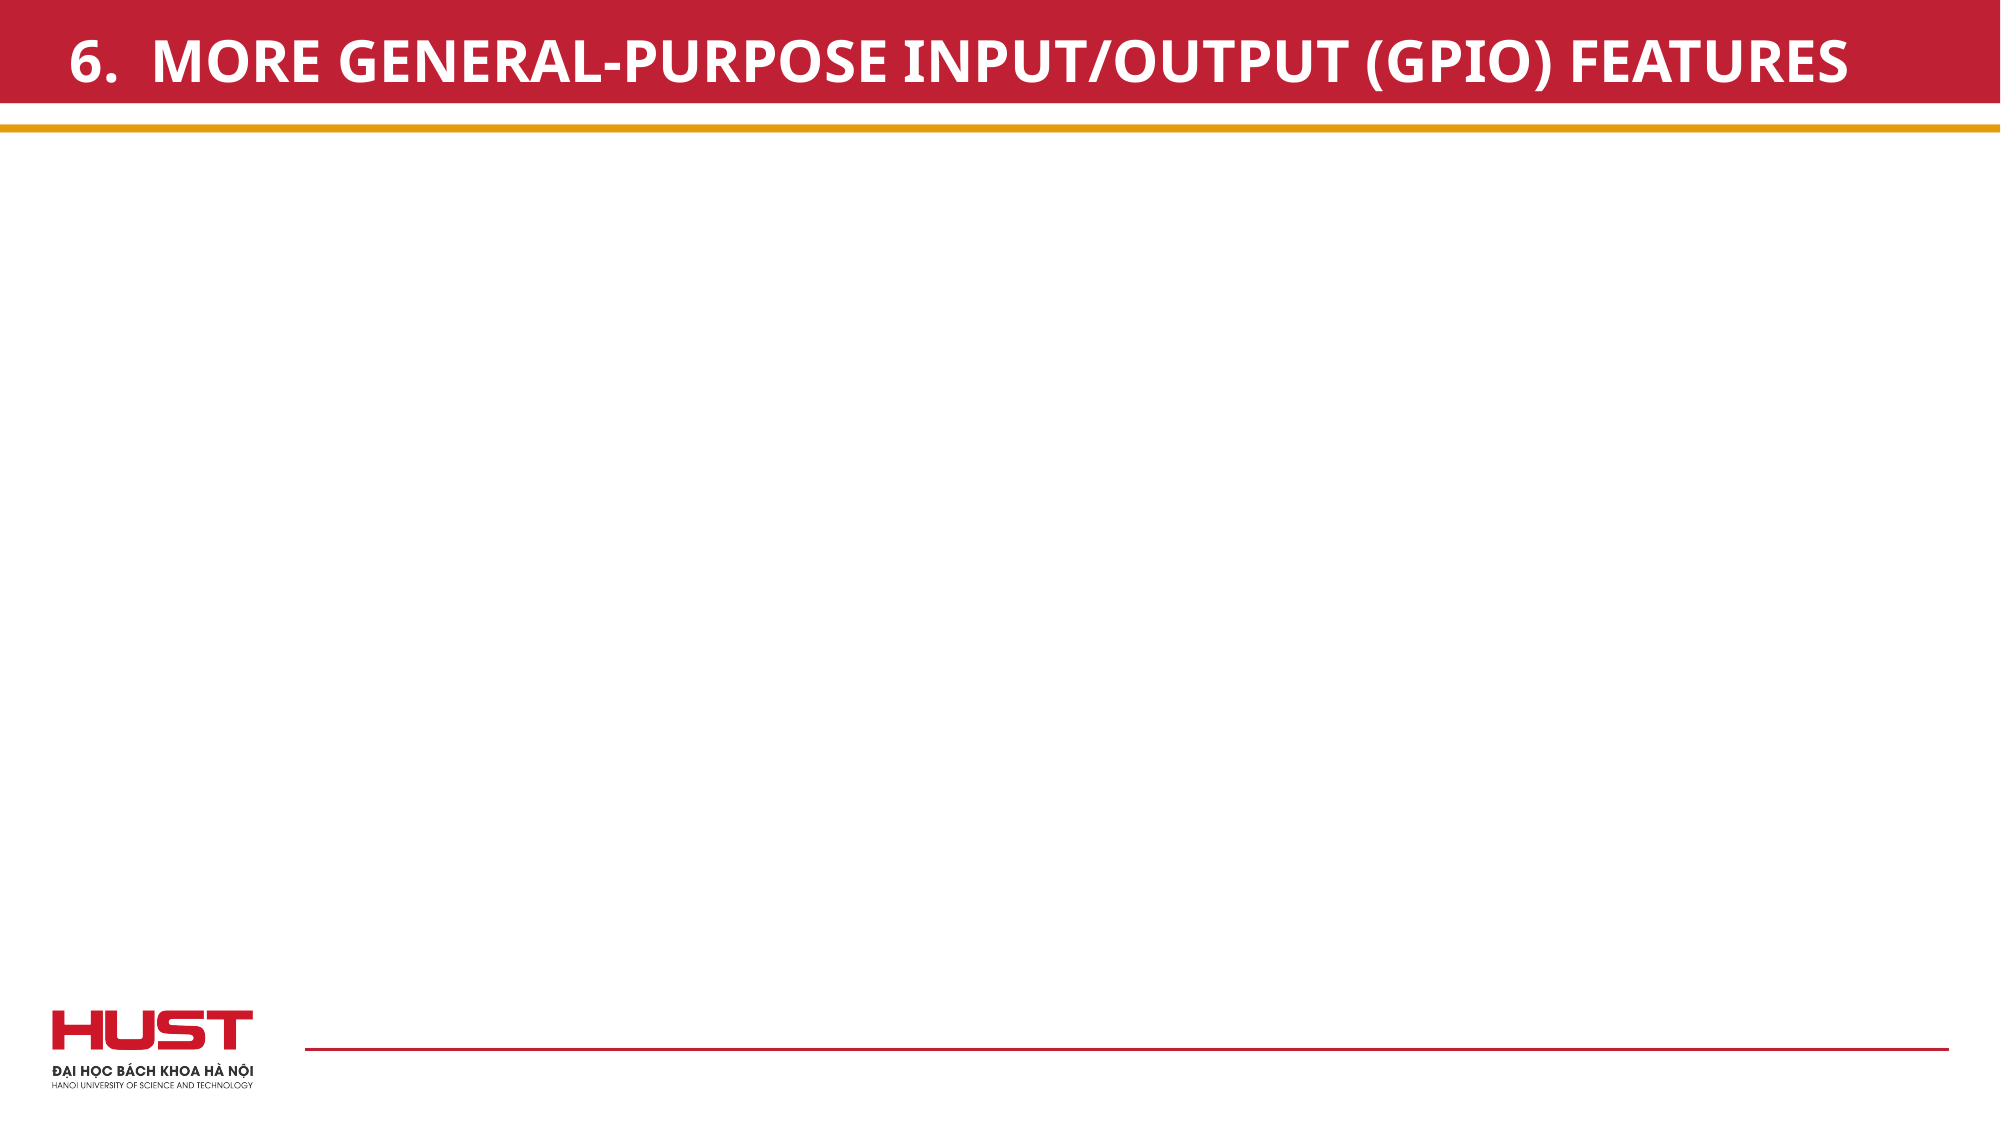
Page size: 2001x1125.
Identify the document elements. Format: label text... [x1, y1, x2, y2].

title 6. MORE GENERAL-PURPOSE INPUT/OUTPUT (GPIO) FEATURES [55, 0, 1945, 117]
picture [0, 0, 2001, 1125]
